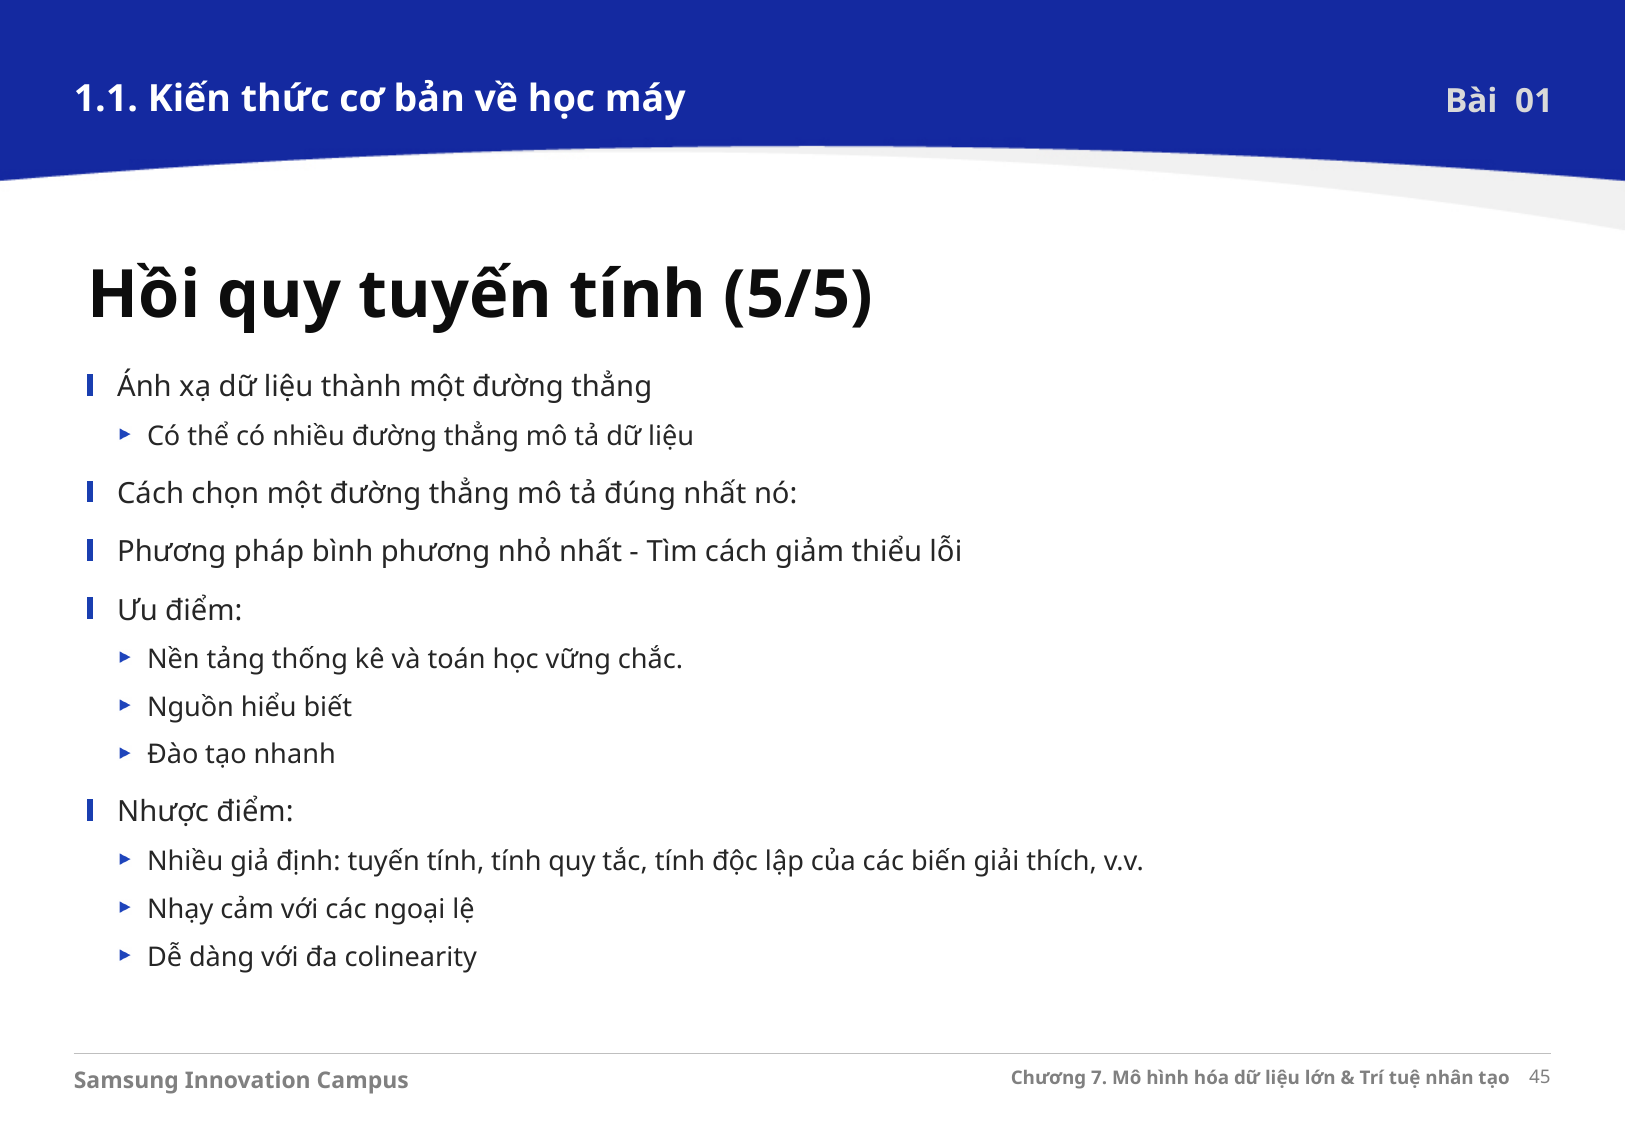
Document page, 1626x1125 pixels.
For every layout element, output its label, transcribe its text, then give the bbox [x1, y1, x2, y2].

list Bài 01 [1423, 79, 1554, 120]
list 1.1. Kiến thức cơ bản về học máy [73, 73, 980, 119]
picture [0, 0, 1625, 1125]
list Ánh xạ dữ liệu thành một đường thẳng Có thể có nhiều đường thẳng mô tả dữ liệu Cách chọn một đường thẳng mô tả đúng nhất nó: Phương pháp bình phương nhỏ nhất - Tìm cách giảm thiểu lỗi Ưu điểm: Nền tảng thống kê và toán học vững chắc. Nguồn hiểu biết Đào tạo nhanh Nhược điểm: Nhiều giả định: tuyến tính, tính quy tắc, tính độc lập của các biến giải thích, v.v. Nhạy cảm với các ngoại lệ Dễ dàng với đa colinearity [87, 365, 1531, 1043]
list Hồi quy tuyến tính (5/5) [87, 249, 1531, 331]
